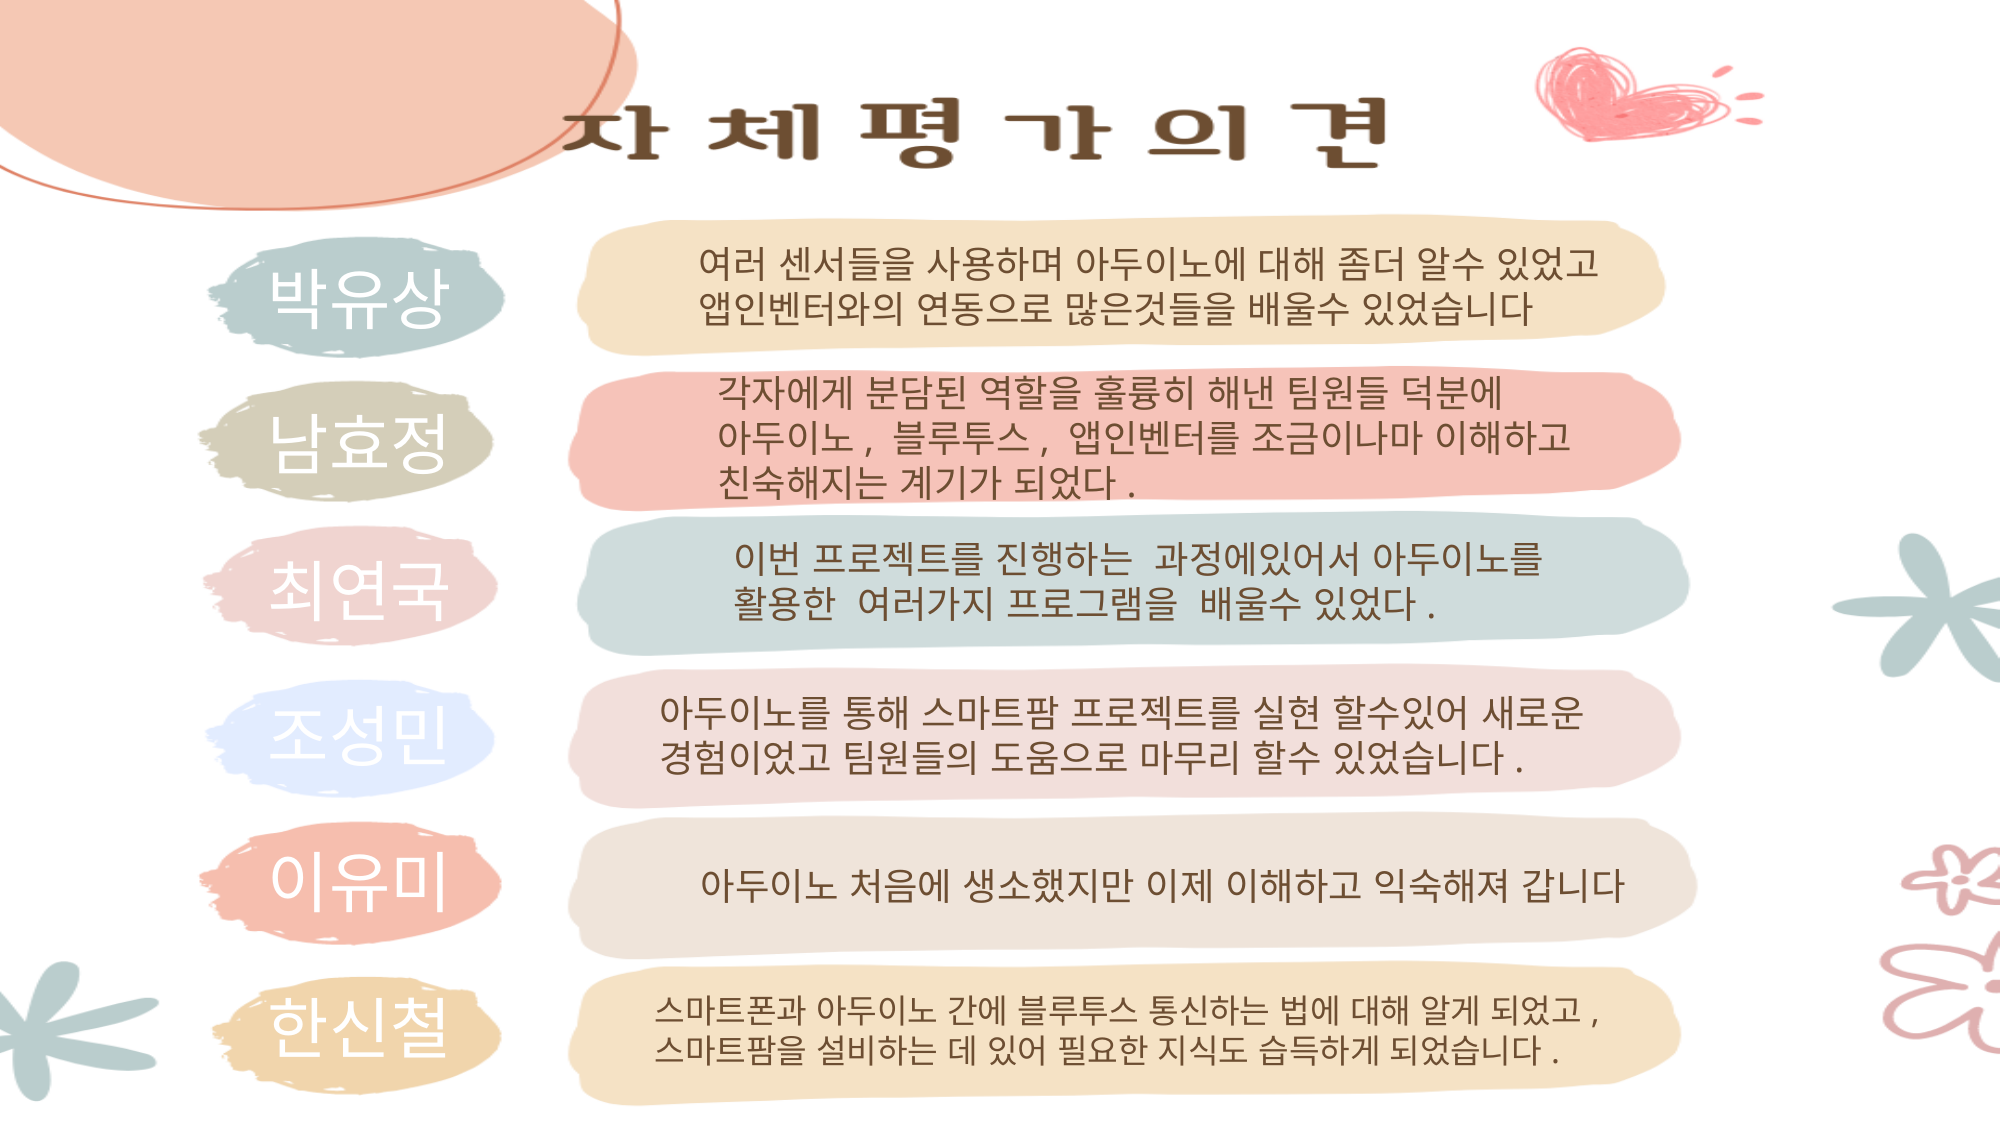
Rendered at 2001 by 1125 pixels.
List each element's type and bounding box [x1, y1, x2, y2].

list [0, 0, 2000, 1125]
